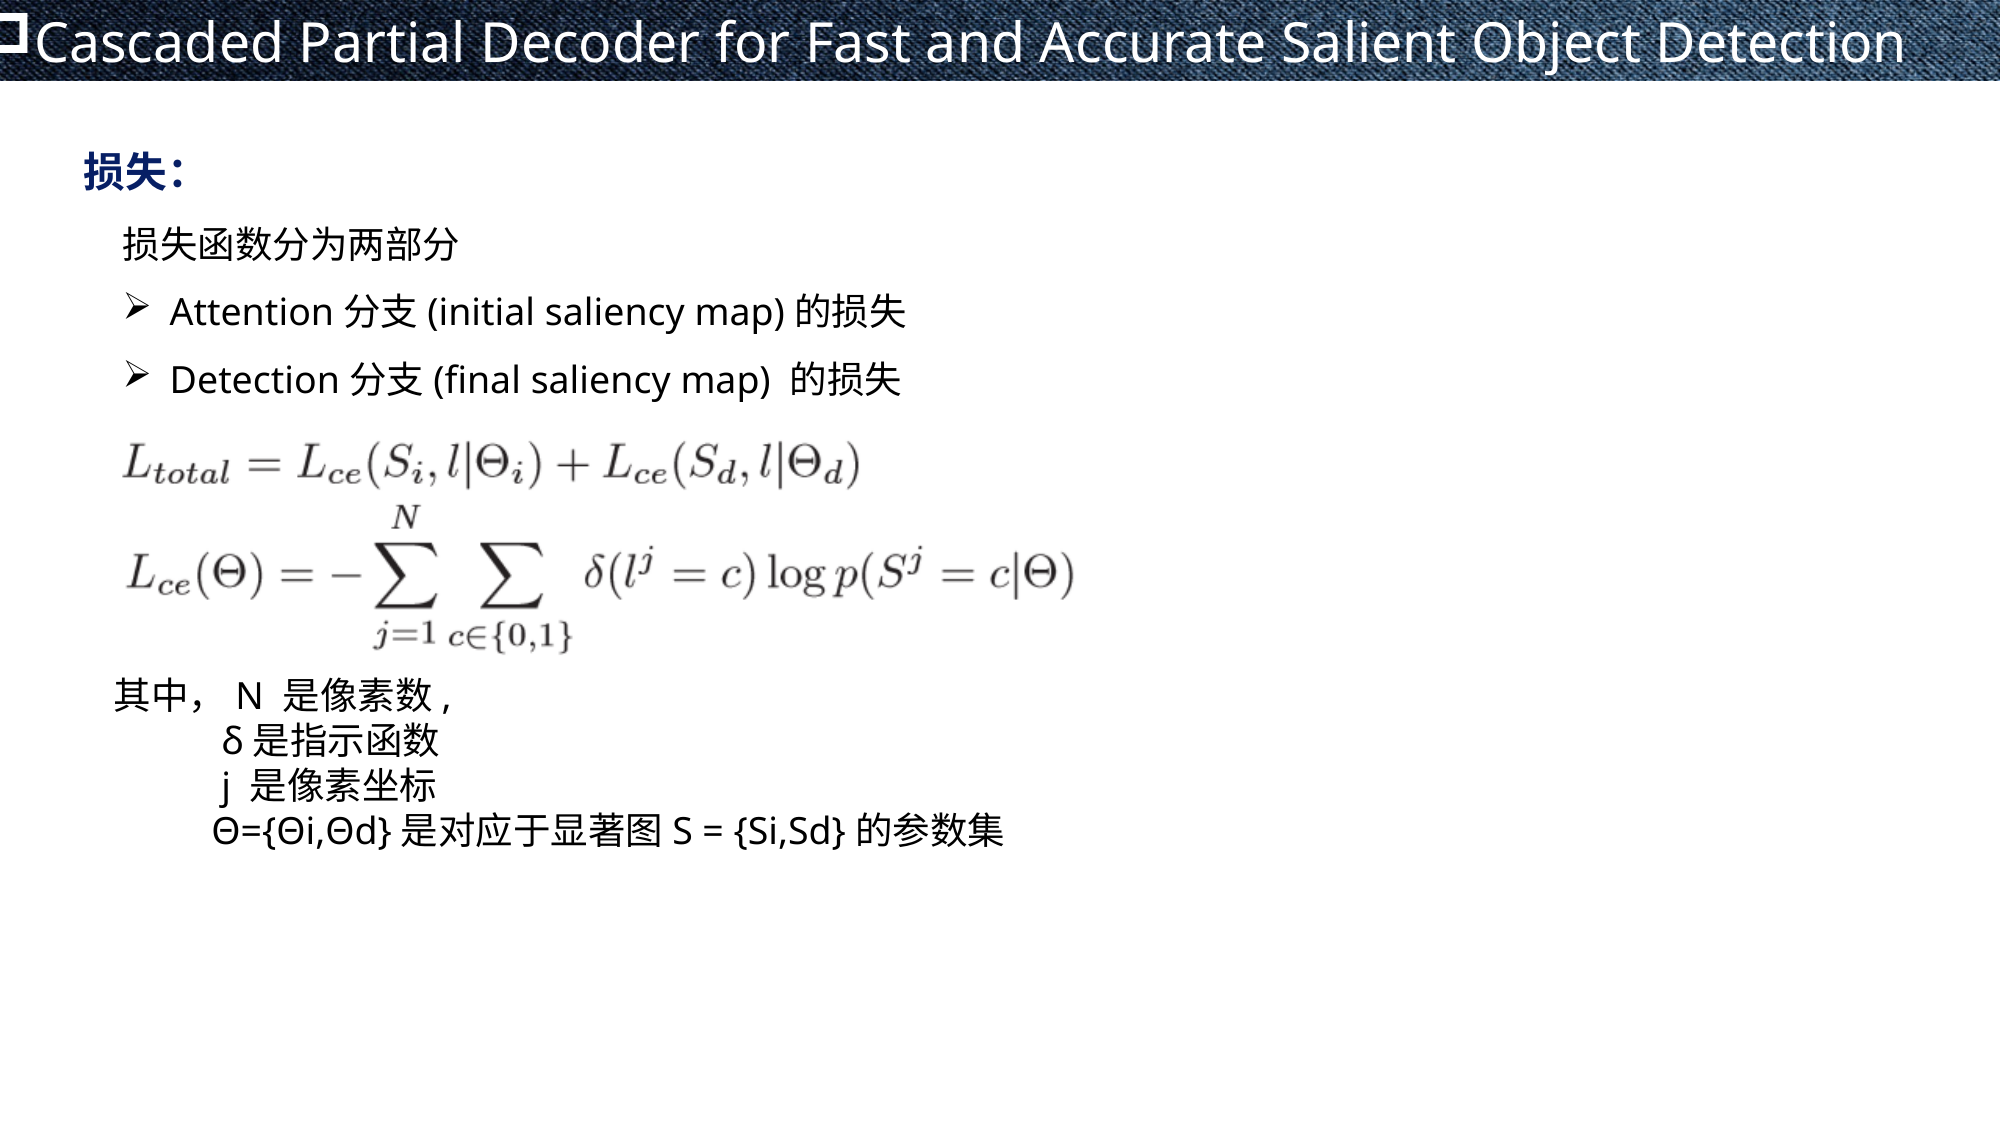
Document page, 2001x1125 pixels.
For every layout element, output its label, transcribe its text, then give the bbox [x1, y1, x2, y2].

text_box 其中，N 是像素数, δ是指示函数 j 是像素坐标 Θ={Θi,Θd}是对应于显著图S = {Si,Sd}的参数集 [99, 664, 1741, 860]
picture [121, 432, 861, 498]
text_box 损失： [68, 113, 224, 203]
picture [121, 499, 1078, 663]
text_box 损失函数分为两部分 Attention分支(initial saliency map)的损失 Detection分支(final saliency map) 的损失 [108, 190, 922, 409]
picture [0, 0, 2000, 81]
